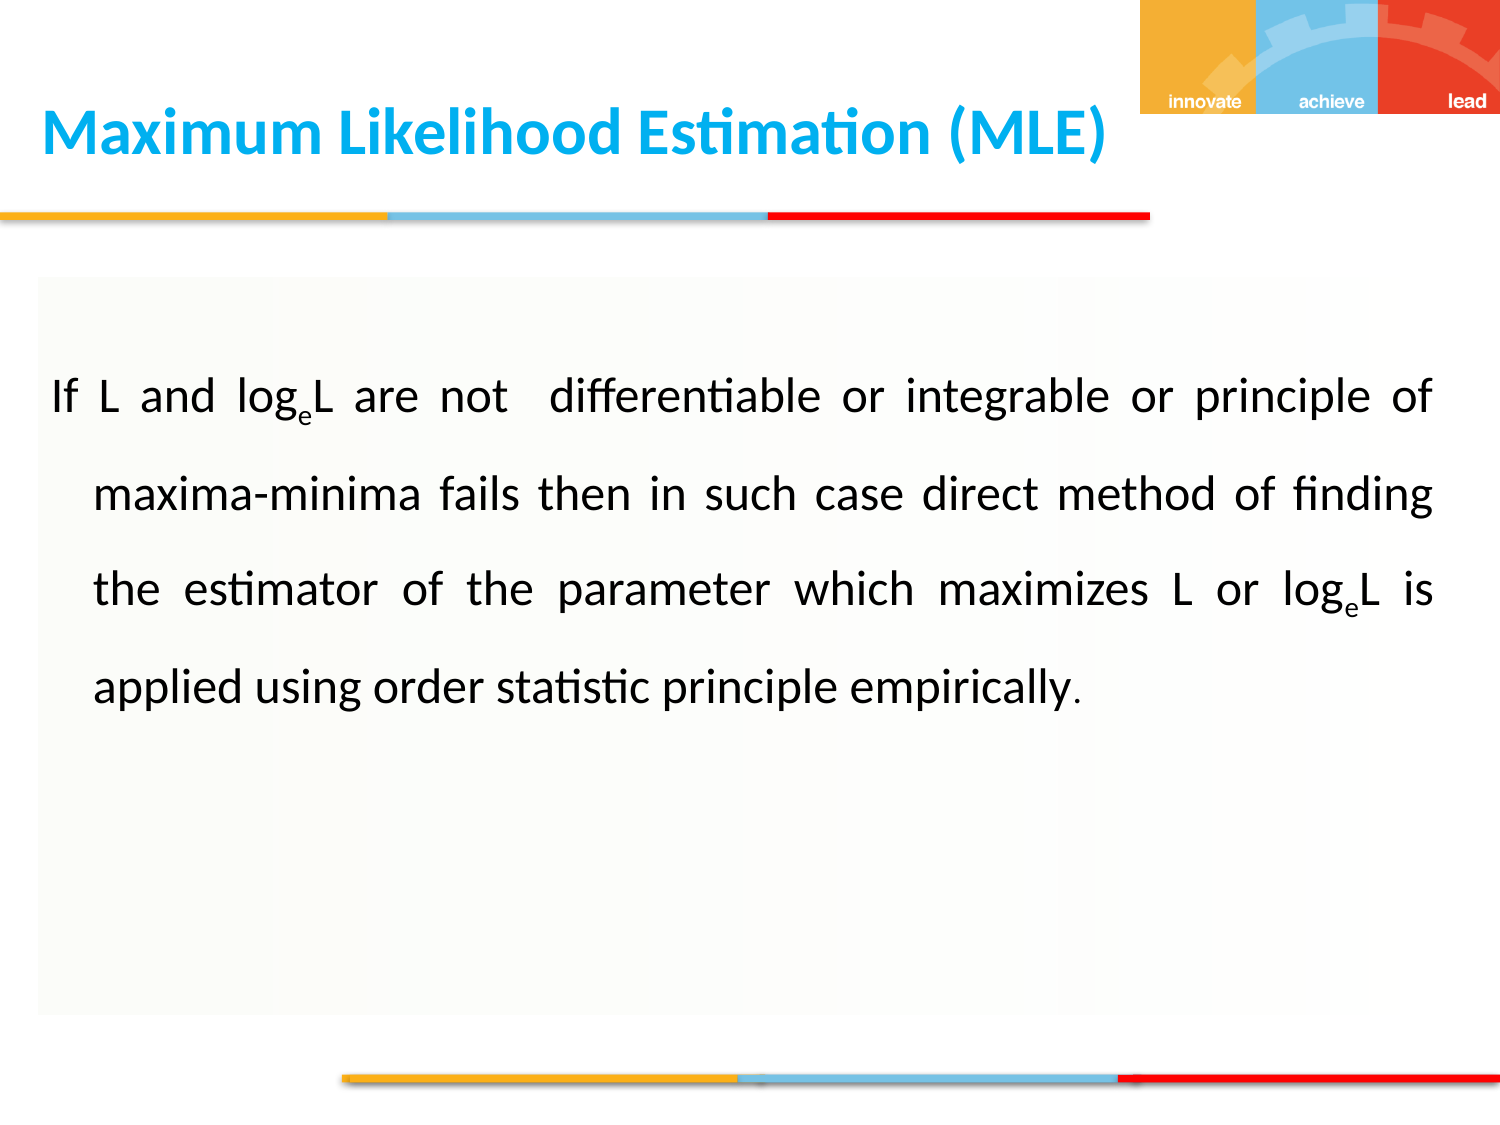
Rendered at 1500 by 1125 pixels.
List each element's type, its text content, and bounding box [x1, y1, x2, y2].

list If L and logeL are not differentiable or integrable or principle of maxima-minima fails then in such case direct method of finding the estimator of the parameter which maximizes L or logeL is applied using order statistic principle empirically. [38, 277, 1446, 1015]
title Maximum Likelihood Estimation (MLE) [24, 20, 1141, 235]
picture [1140, 0, 1500, 114]
